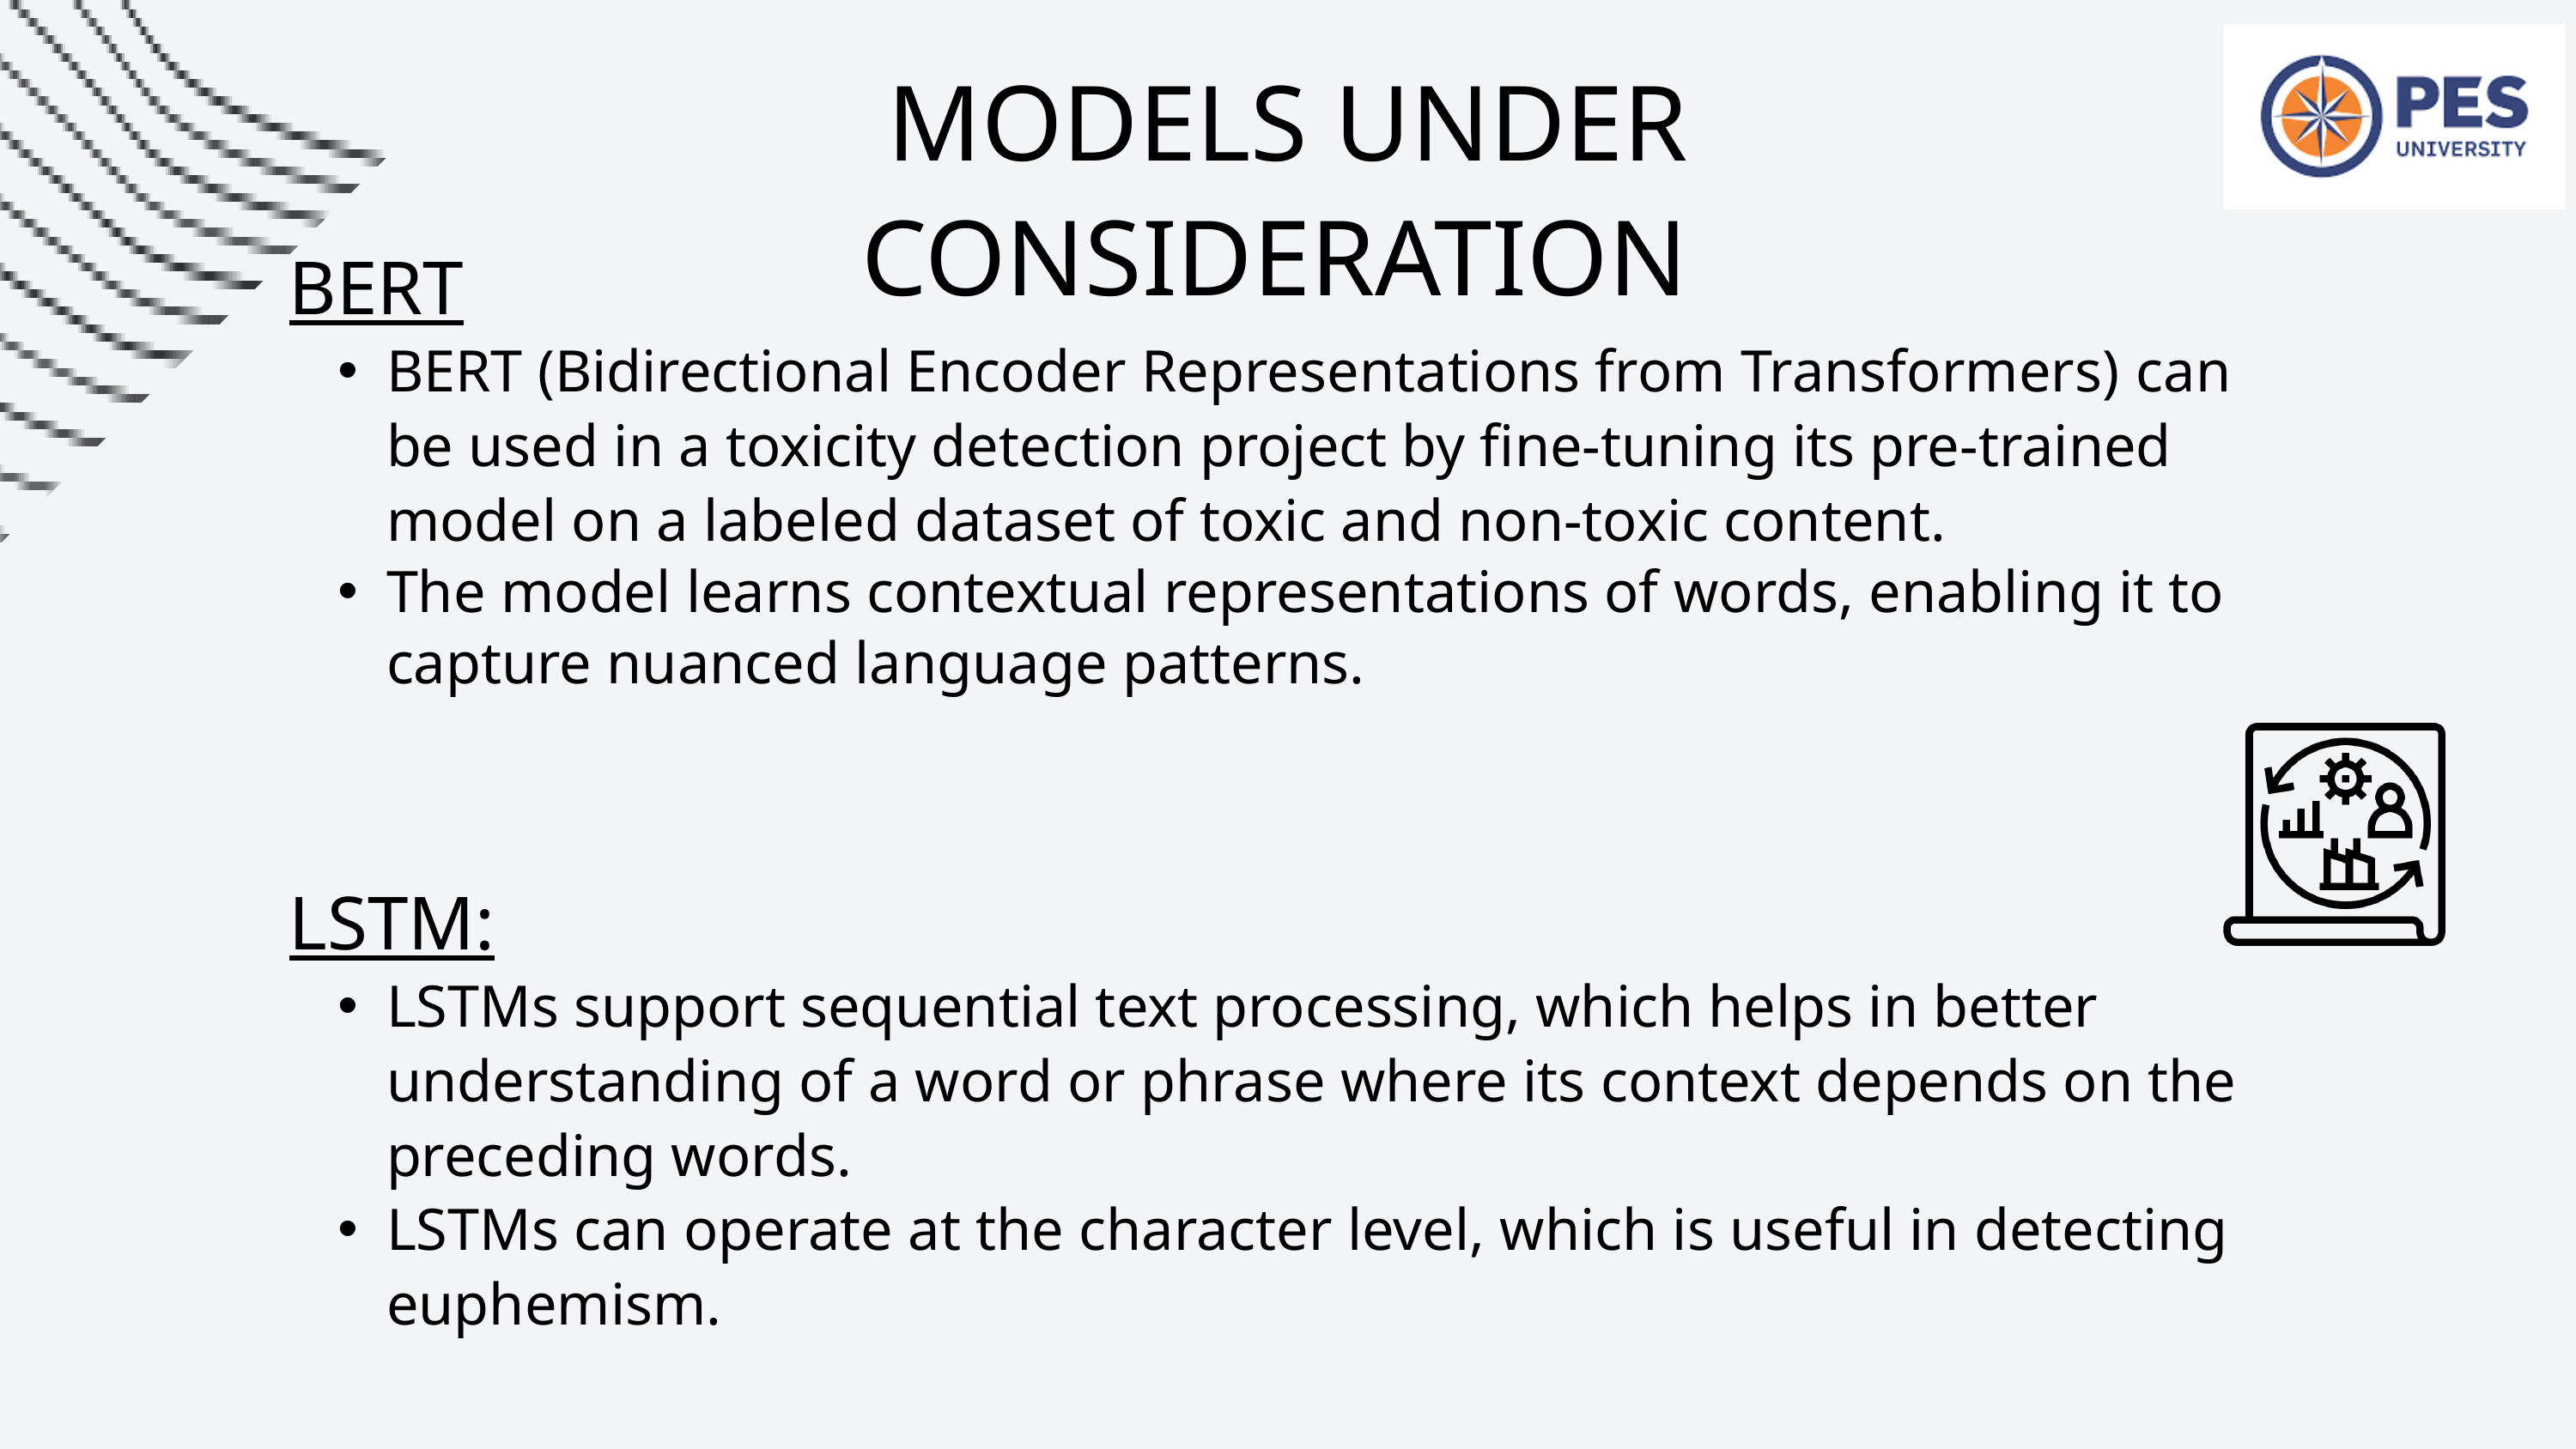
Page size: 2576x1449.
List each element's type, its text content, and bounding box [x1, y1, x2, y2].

text_box MODELS UNDER CONSIDERATION [591, 46, 1985, 317]
text_box [0, 0, 544, 544]
text_box [2223, 24, 2567, 209]
text_box BERT BERT (Bidirectional Encoder Representations from Transformers) can be used in a toxicity detection project by fine-tuning its pre-trained model on a labeled dataset of toxic and non-toxic content. The model learns contextual representations of words, enabling it to capture nuanced language patterns. LSTM: LSTMs support sequential text processing, which helps in better understanding of a word or phrase where its context depends on the preceding words. LSTMs can operate at the character level, which is useful in detecting euphemism. [289, 233, 2287, 1449]
text_box [2223, 723, 2446, 946]
